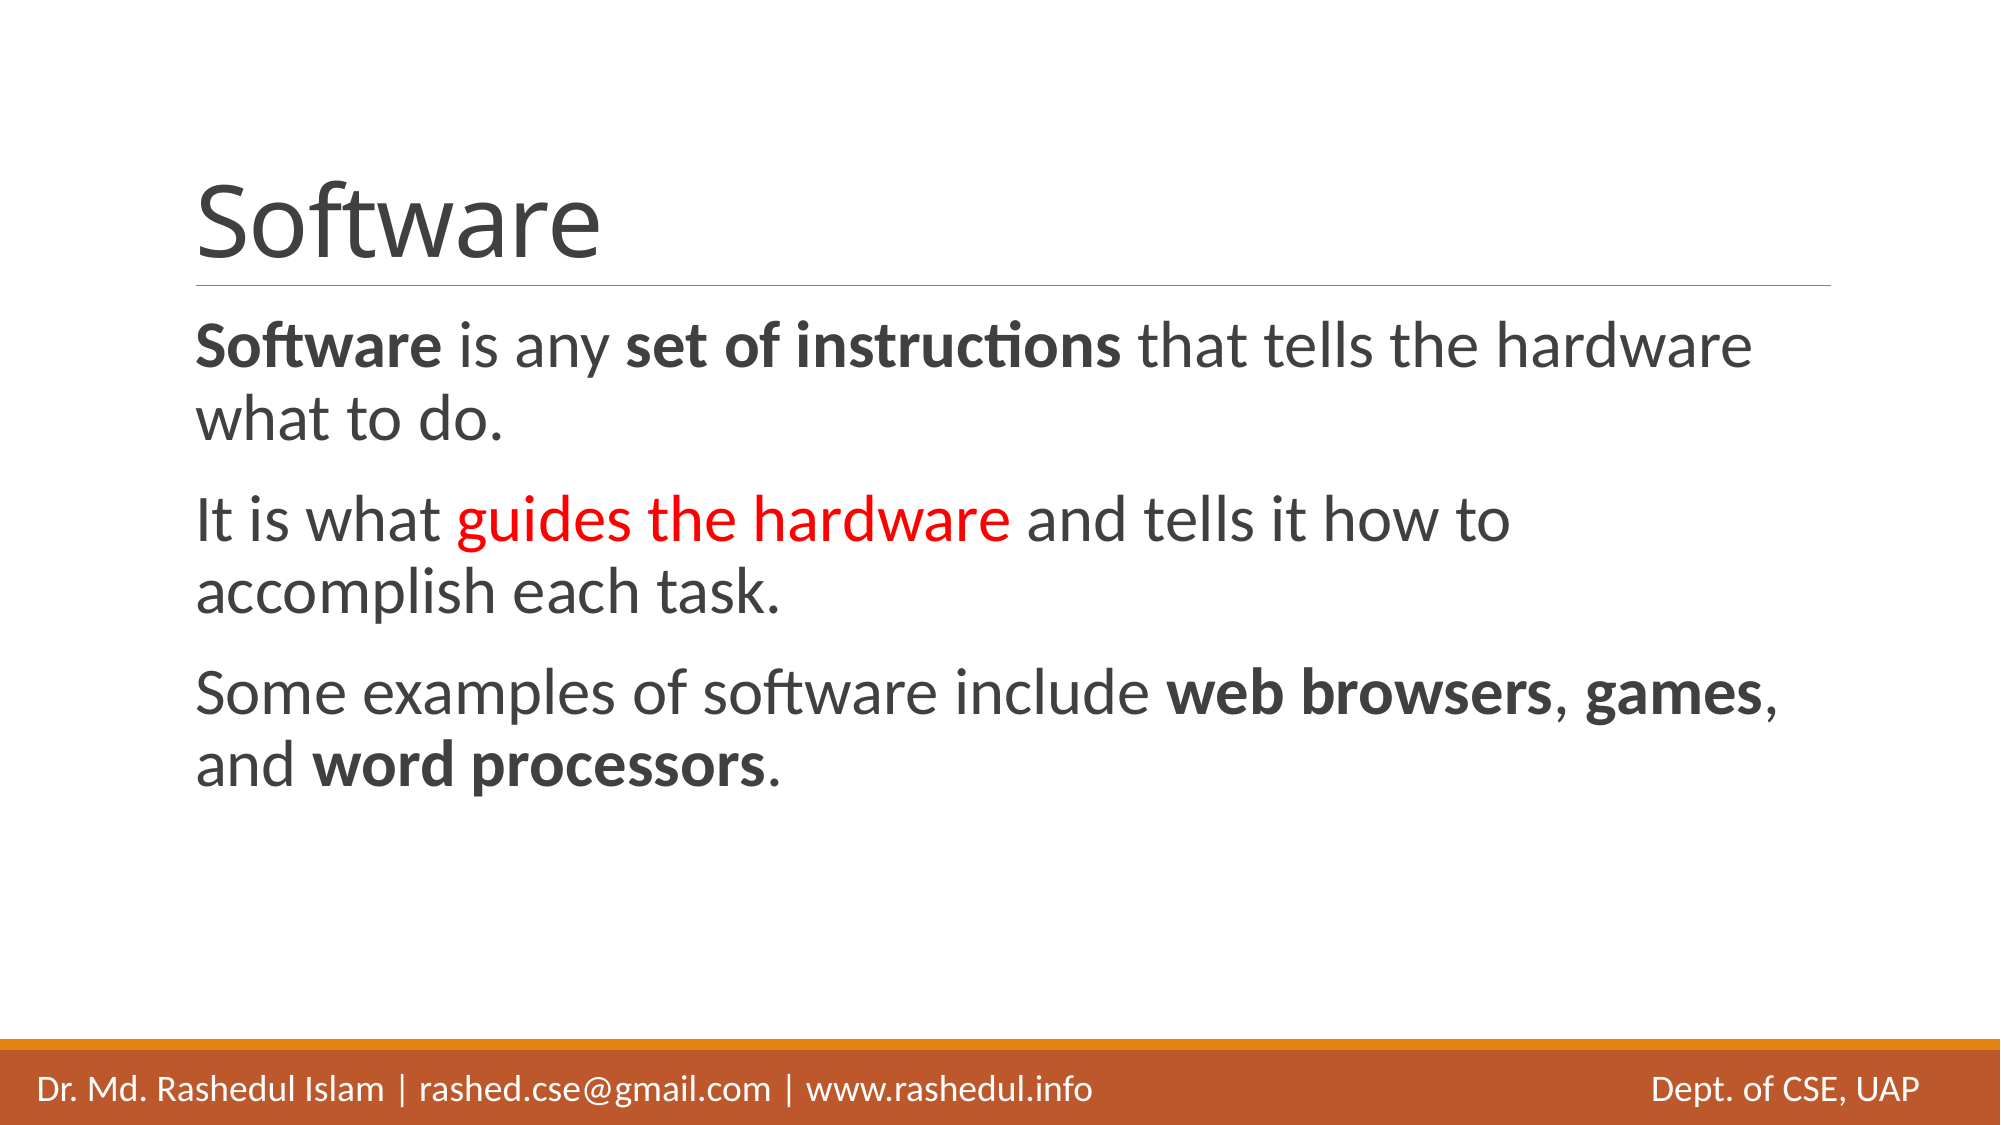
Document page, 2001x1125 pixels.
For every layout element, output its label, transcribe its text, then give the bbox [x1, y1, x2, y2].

list Software is any set of instructions that tells the hardware what to do. It is what guides the hardware and tells it how to accomplish each task. Some examples of software include web browsers, games, and word processors. [180, 302, 1830, 1025]
text_box Dr. Md. Rashedul Islam | rashed.cse@gmail.com | www.rashedul.info [21, 1056, 1110, 1117]
title Software [180, 47, 1830, 285]
text_box Dept. of CSE, UAP [1636, 1056, 1936, 1117]
